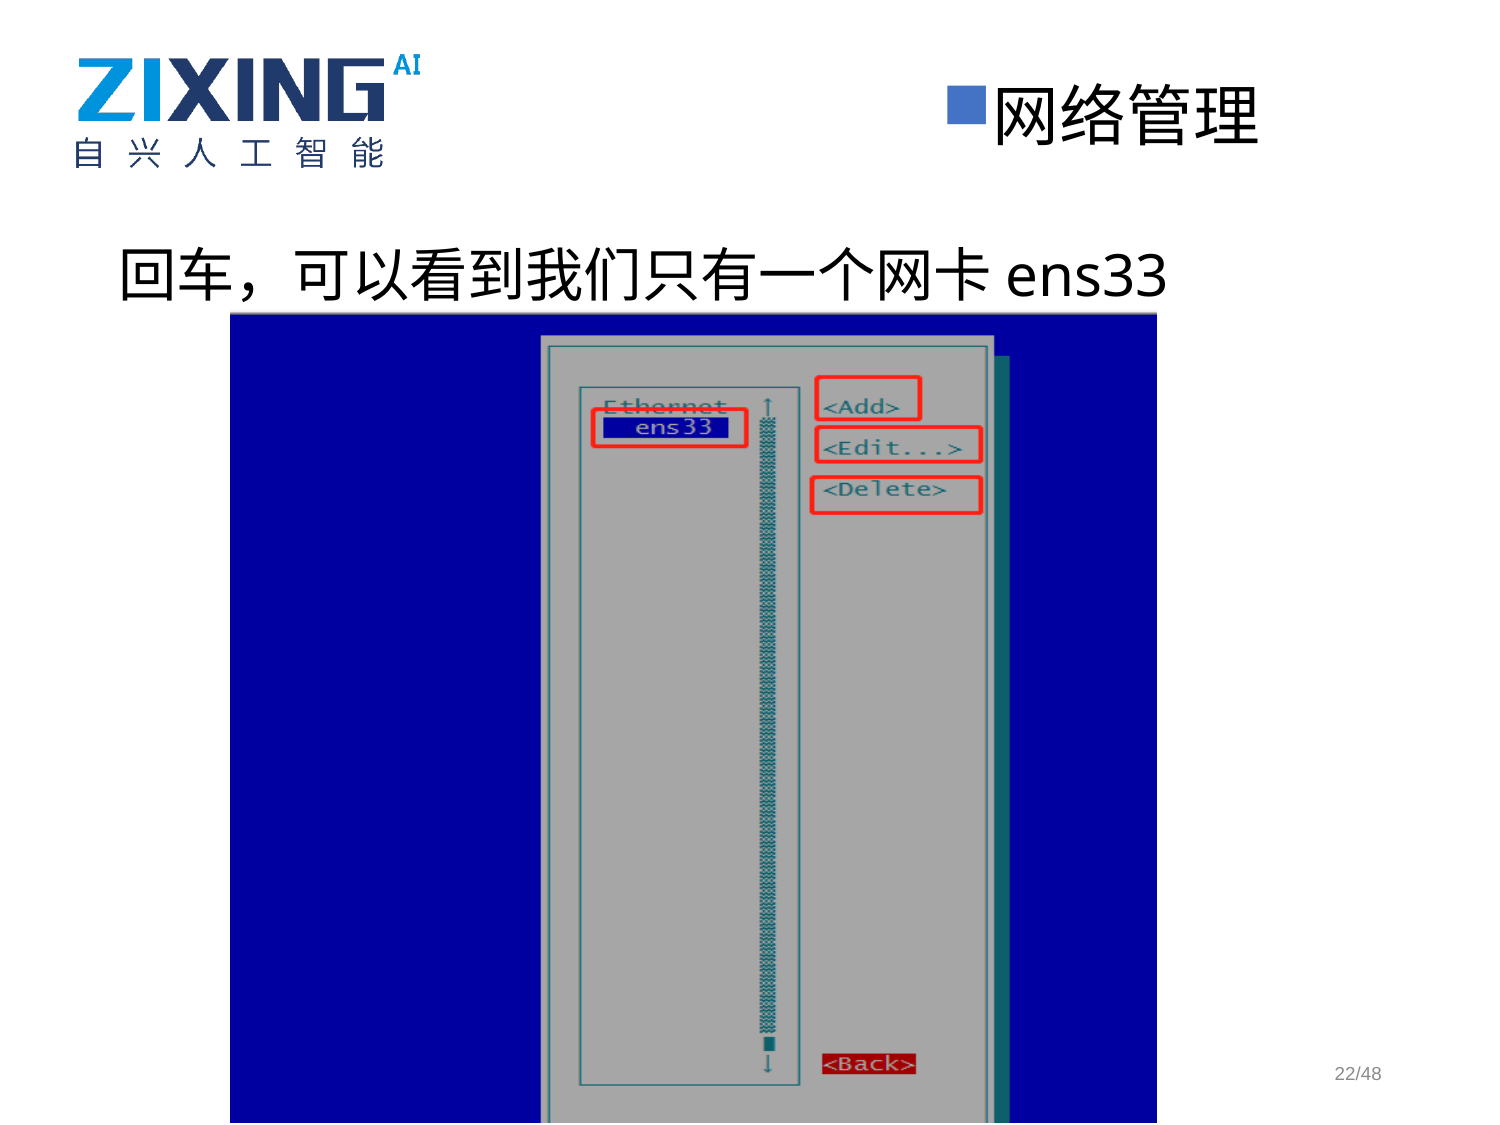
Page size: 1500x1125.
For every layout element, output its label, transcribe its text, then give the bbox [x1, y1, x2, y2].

text_box 网络管理 [927, 66, 1483, 161]
picture [76, 54, 420, 168]
text_box 回车，可以看到我们只有一个网卡ens33 [103, 196, 1459, 1038]
slide_number 22/48 [1157, 1042, 1397, 1103]
picture [230, 306, 1157, 1124]
